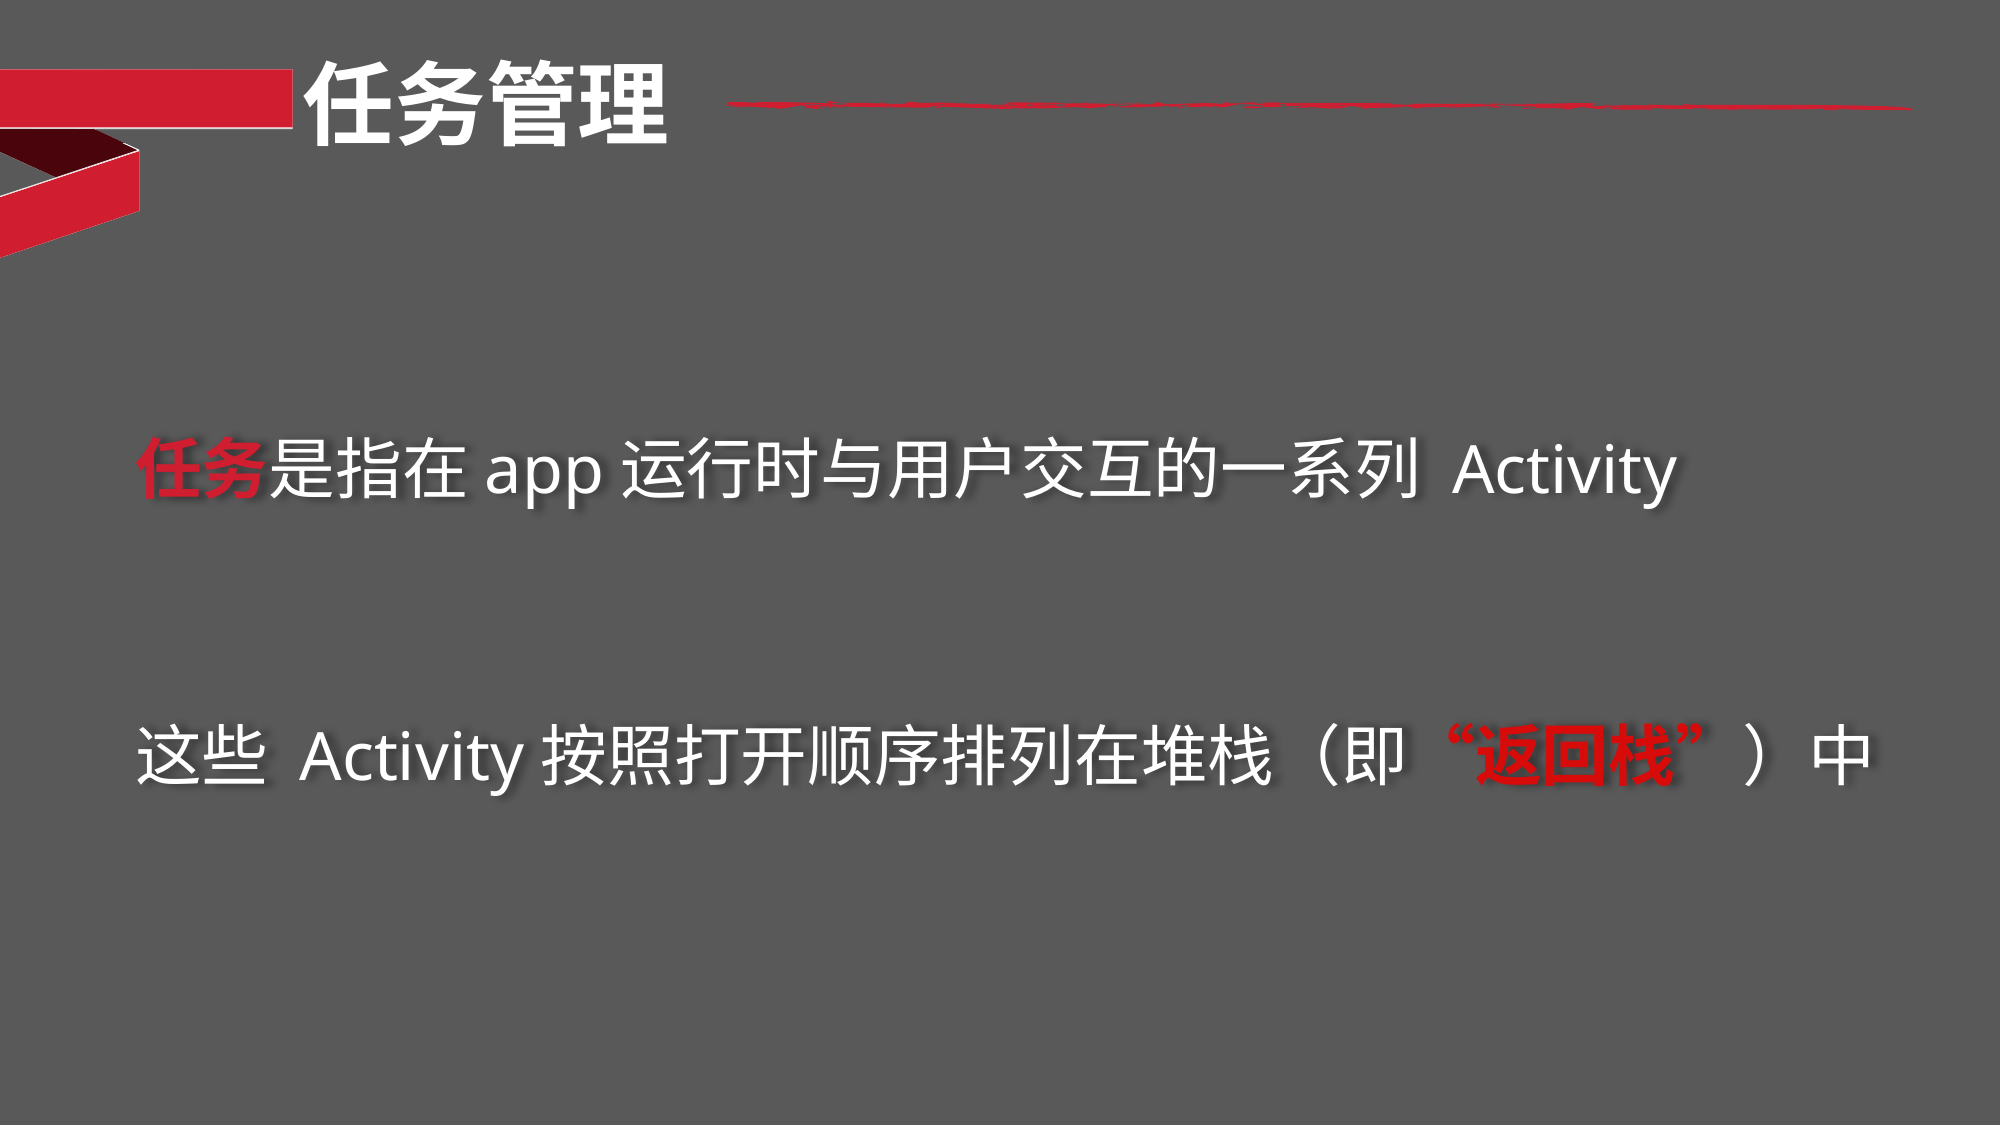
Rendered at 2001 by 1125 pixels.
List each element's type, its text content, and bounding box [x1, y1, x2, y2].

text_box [0, 39, 1935, 299]
text_box 任务是指在app运行时与用户交互的一系列 Activity [120, 419, 1956, 514]
text_box 这些 Activity按照打开顺序排列在堆栈（即“返回栈”）中 [120, 706, 1956, 801]
